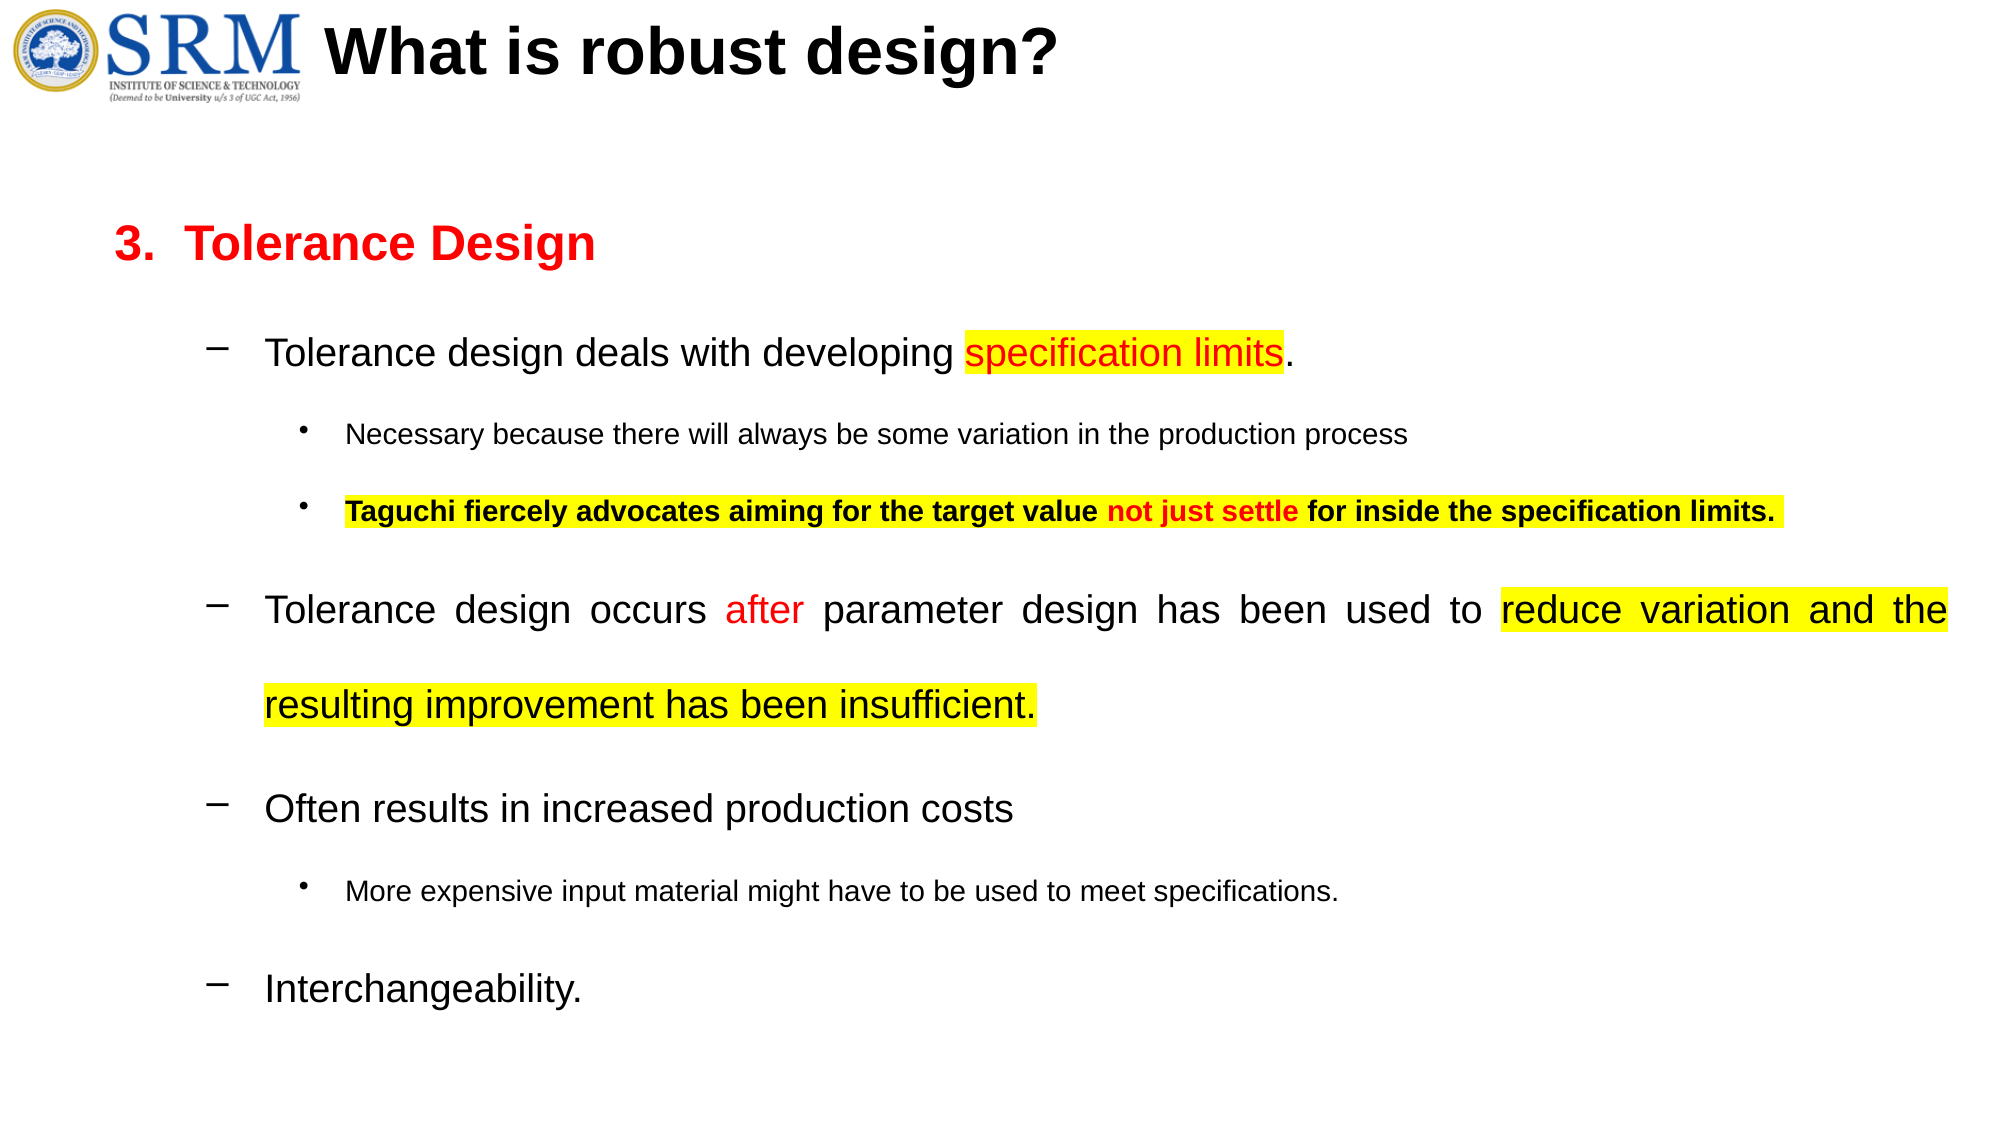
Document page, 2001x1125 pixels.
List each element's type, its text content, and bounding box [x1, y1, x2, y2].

title What is robust design? [309, 12, 2000, 83]
list 3. Tolerance Design Tolerance design deals with developing specification limits. Necessary because there will always be some variation in the production process Taguchi fiercely advocates aiming for the target value not just settle for inside the specification limits. Tolerance design occurs after parameter design has been used to reduce variation and the resulting improvement has been insufficient. Often results in increased production costs More expensive input material might have to be used to meet specifications. Interchangeability. [99, 143, 1963, 1000]
picture [1, 0, 309, 119]
